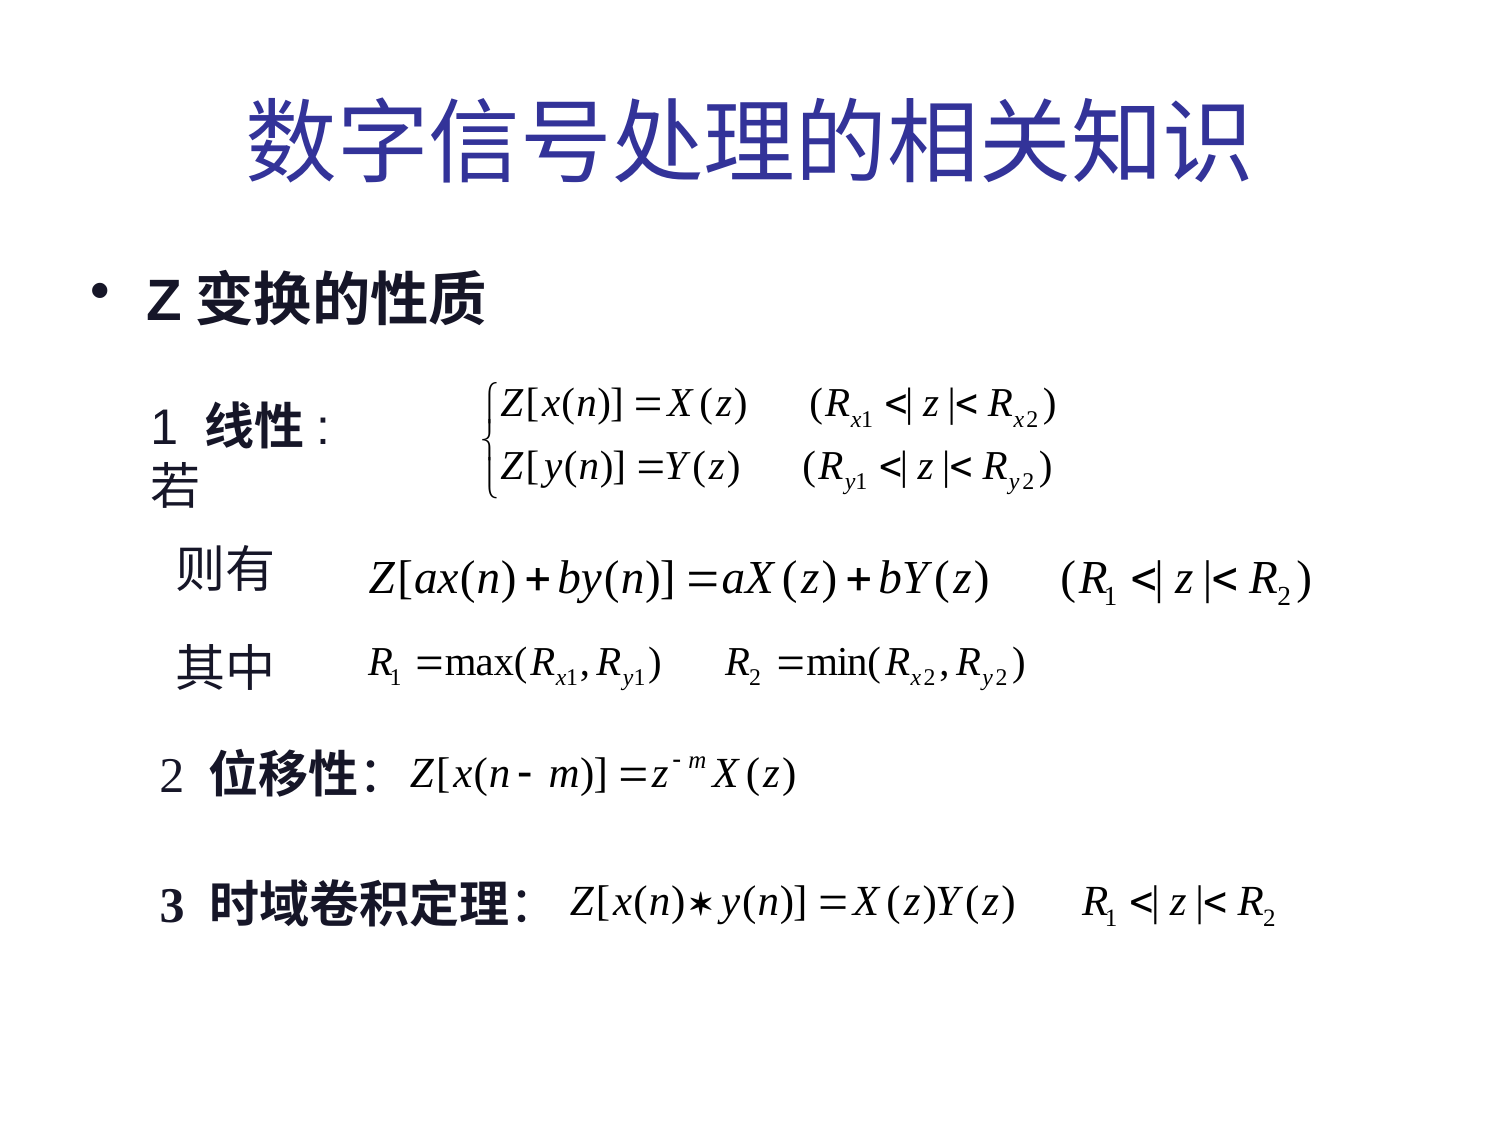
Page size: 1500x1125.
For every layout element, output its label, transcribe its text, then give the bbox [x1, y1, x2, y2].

list Z变换的性质 [75, 262, 1425, 359]
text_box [149, 865, 1290, 942]
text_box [149, 735, 804, 812]
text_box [135, 374, 1322, 705]
title 数字信号处理的相关知识 [75, 45, 1425, 233]
